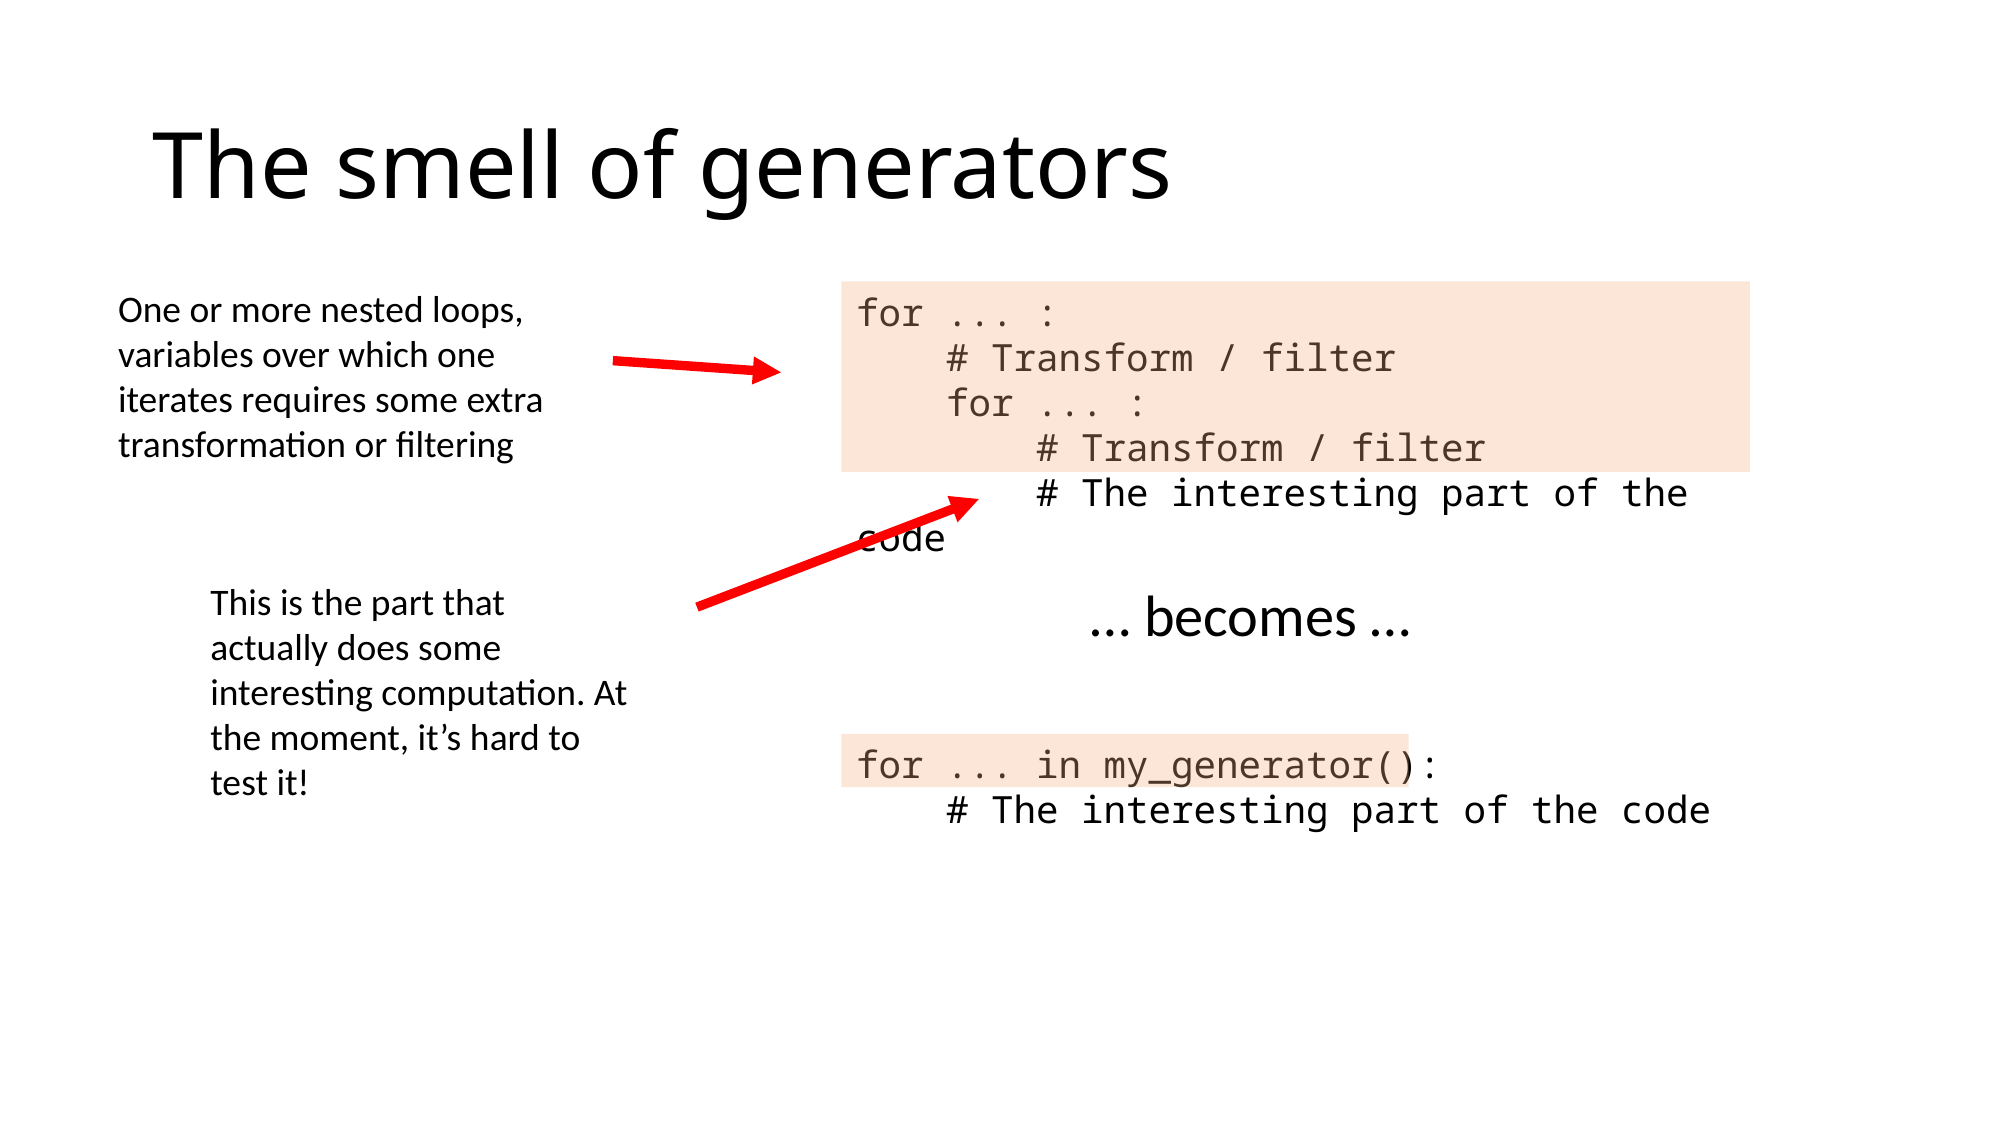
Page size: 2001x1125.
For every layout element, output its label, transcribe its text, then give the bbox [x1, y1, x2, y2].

text_box [840, 280, 1751, 473]
title The smell of generators [137, 59, 1863, 278]
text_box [696, 499, 979, 608]
text_box … becomes … [1024, 570, 1478, 656]
text_box One or more nested loops, variables over which one iterates requires some extra transformation or filtering [103, 277, 613, 472]
text_box for ... : # Transform / filter for ... : # Transform / filter # The interesting part of the code [841, 473, 1750, 567]
text_box for ... in my_generator(): # The interesting part of the code [841, 733, 1750, 839]
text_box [612, 360, 782, 373]
text_box This is the part that actually does some interesting computation. At the moment, it’s hard to test it! [195, 570, 646, 811]
text_box [840, 733, 1410, 788]
